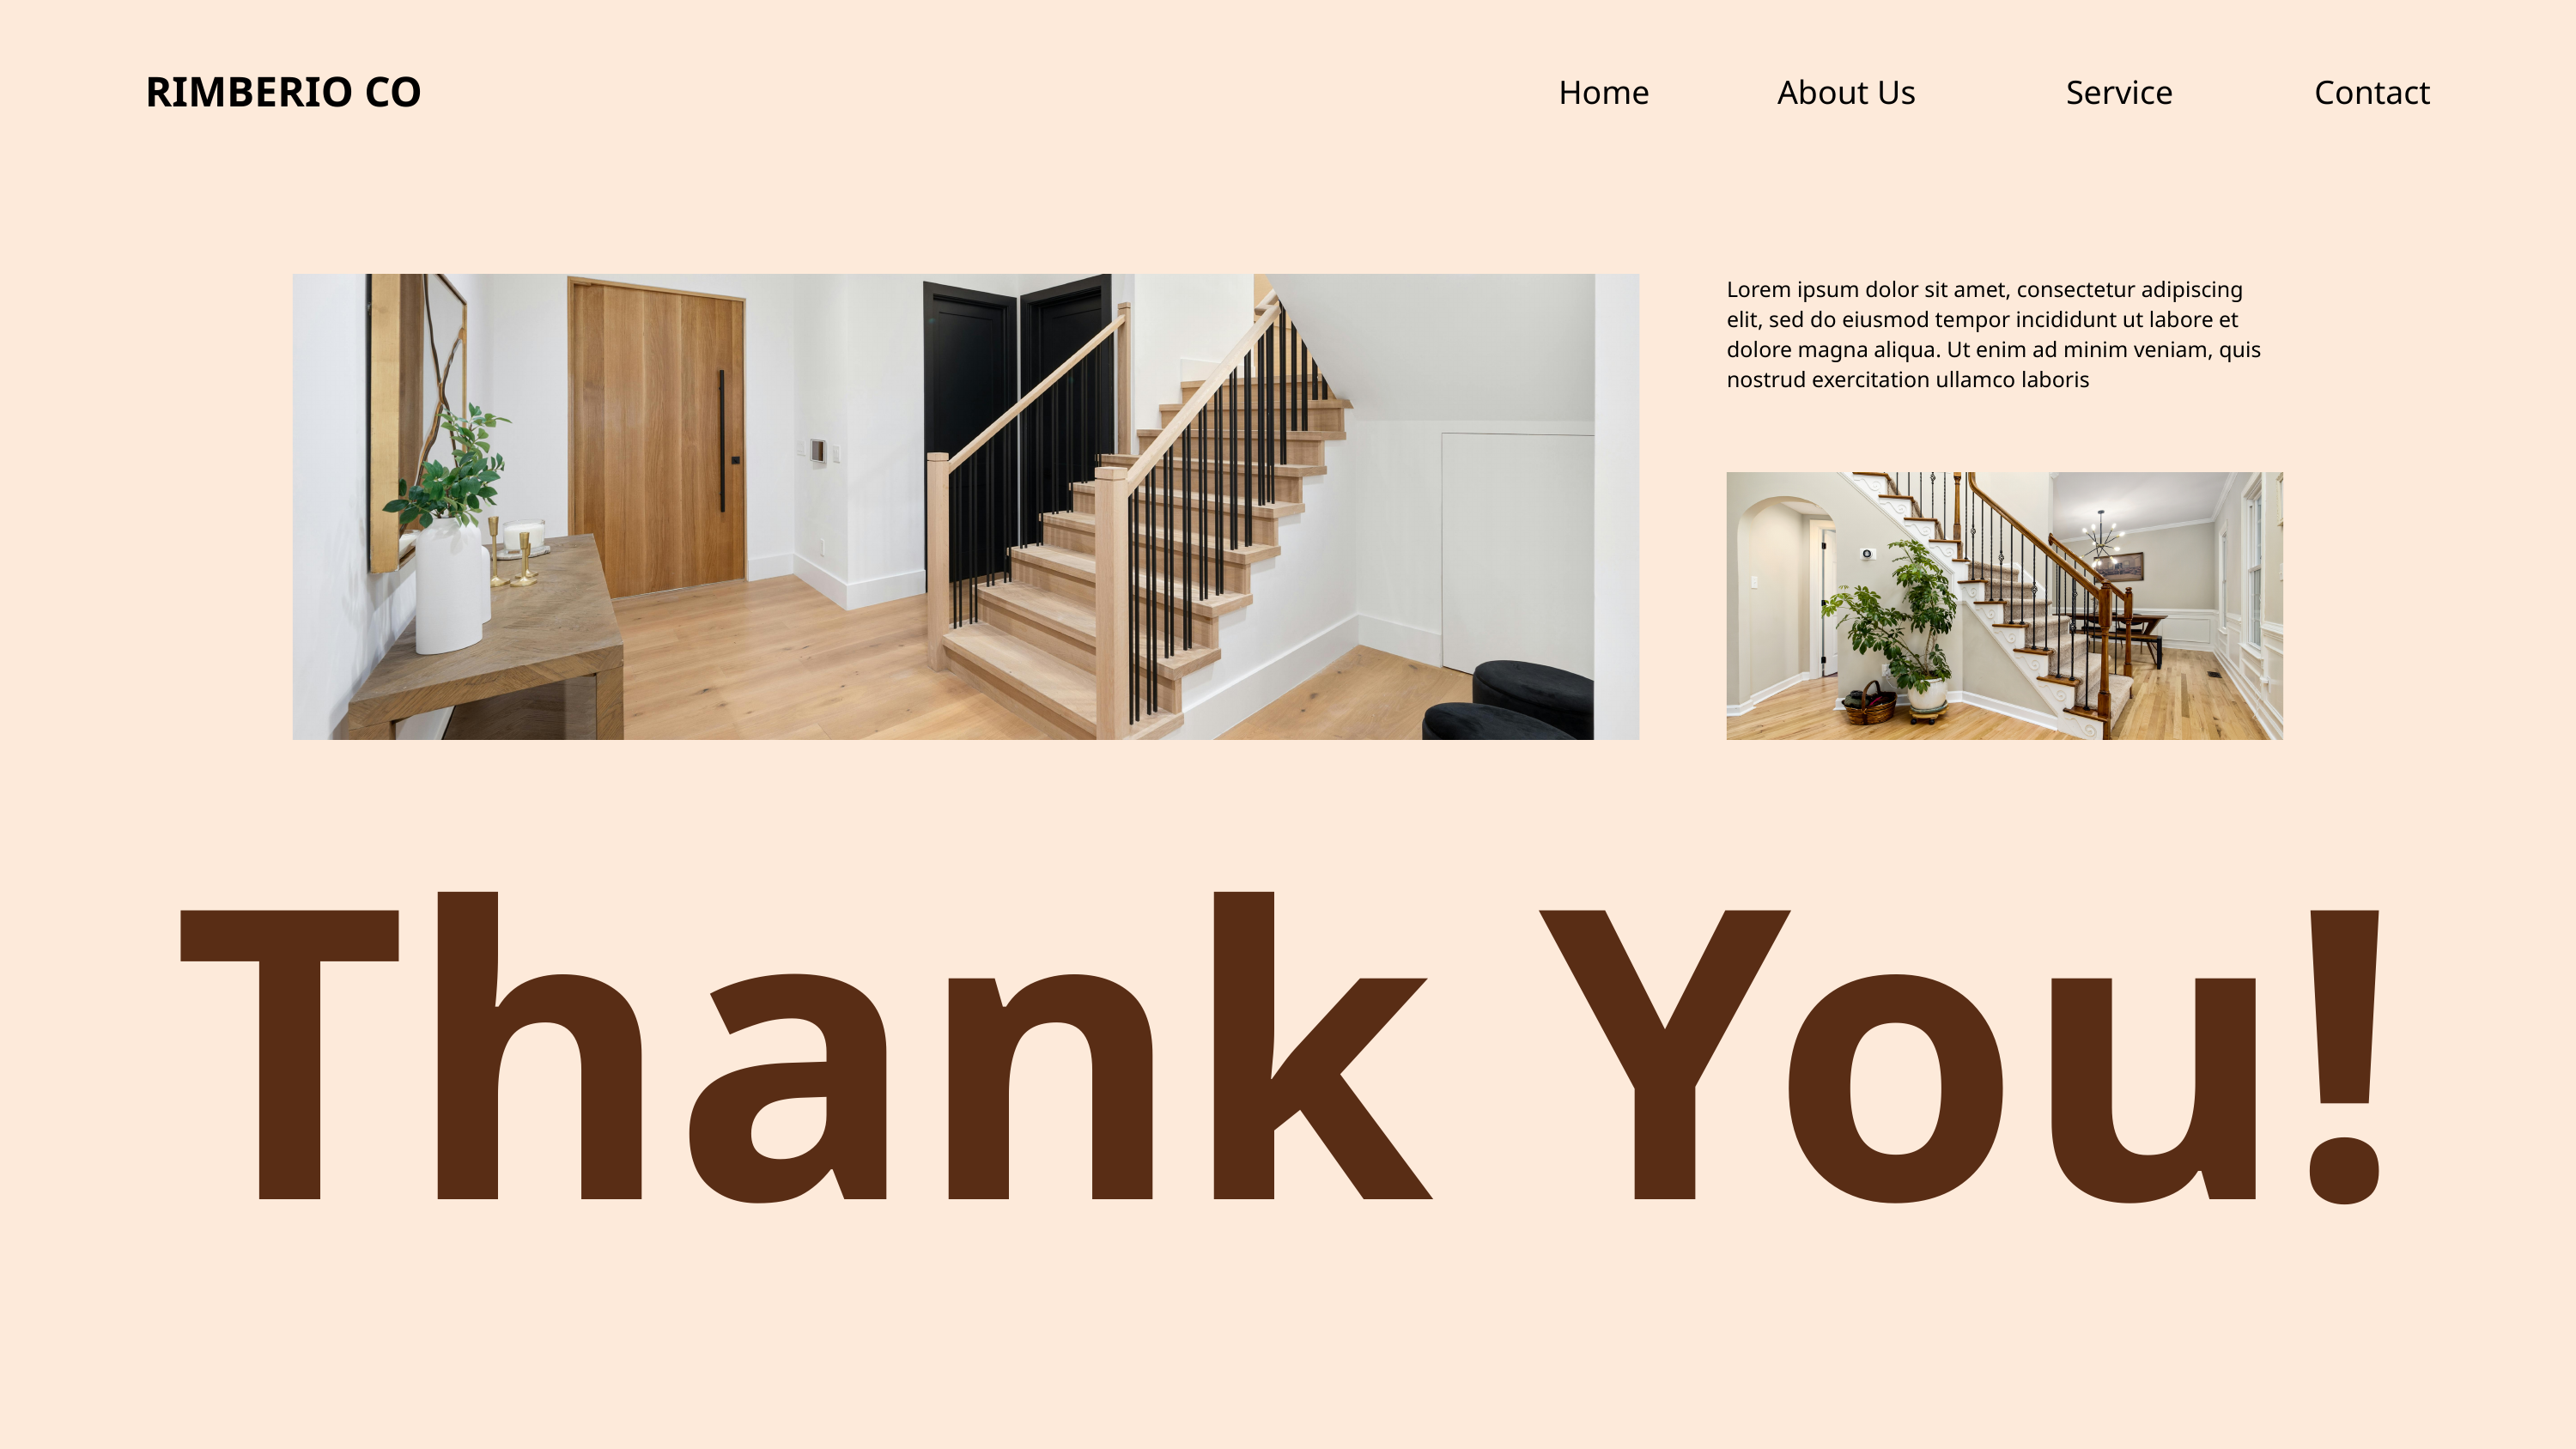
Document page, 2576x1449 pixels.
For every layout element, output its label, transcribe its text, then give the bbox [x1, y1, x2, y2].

text_box Lorem ipsum dolor sit amet, consectetur adipiscing elit, sed do eiusmod tempor incididunt ut labore et dolore magna aliqua. Ut enim ad minim veniam, quis nostrud exercitation ullamco laboris [1726, 271, 2284, 391]
text_box Contact [2260, 65, 2432, 111]
text_box About Us [1737, 65, 1917, 111]
text_box RIMBERIO CO [144, 58, 613, 116]
text_box Thank You! [161, 713, 2415, 1281]
text_box Home [1479, 65, 1650, 111]
text_box Service [2002, 65, 2174, 111]
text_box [1726, 472, 2284, 741]
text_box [292, 274, 1640, 741]
